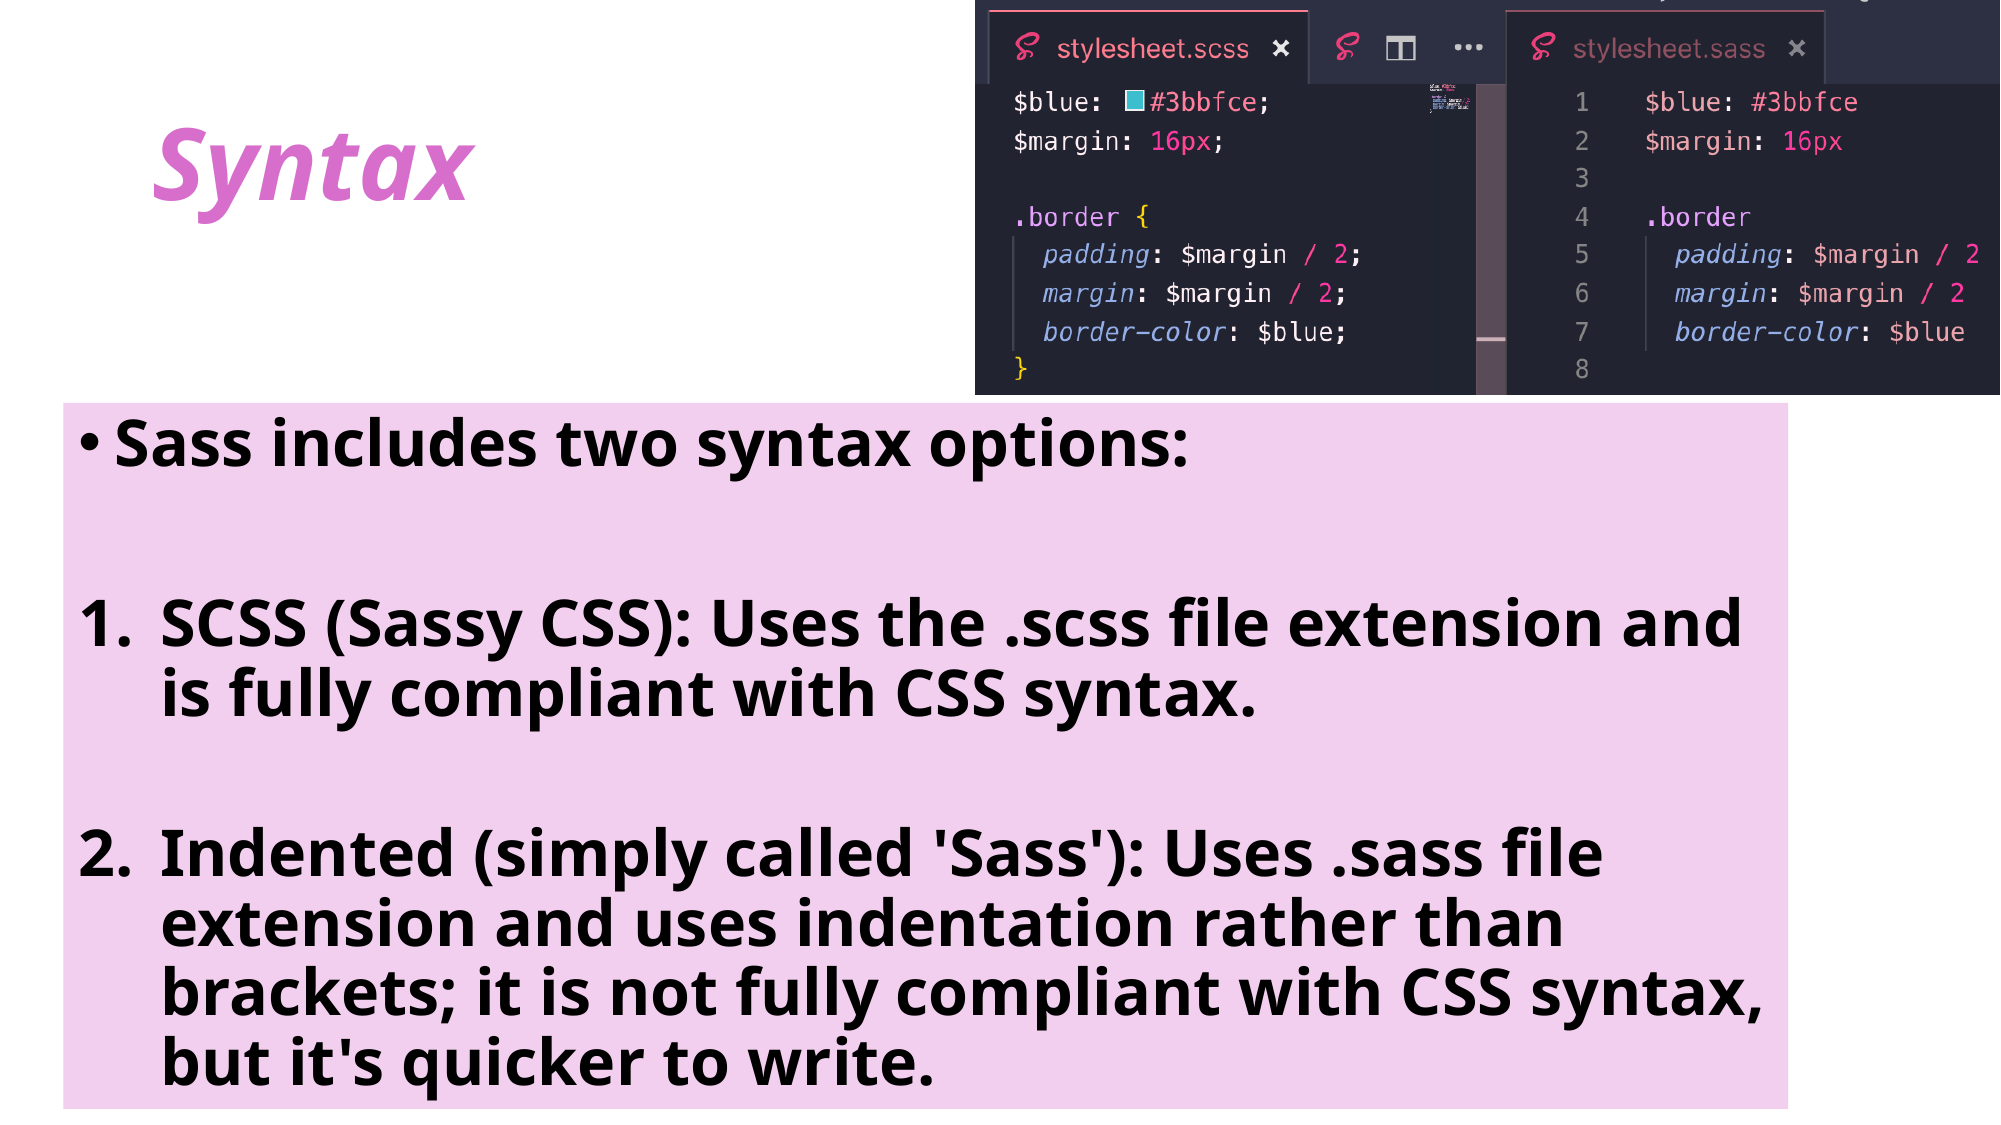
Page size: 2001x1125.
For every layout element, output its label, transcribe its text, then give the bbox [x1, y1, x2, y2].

title Syntax [137, 59, 974, 278]
list Sass includes two syntax options: SCSS (Sassy CSS): Uses the .scss file extension and is fully compliant with CSS syntax. Indented (simply called 'Sass'): Uses .sass file extension and uses indentation rather than brackets; it is not fully compliant with CSS syntax, but it's quicker to write. [63, 402, 1789, 1109]
picture [974, 0, 2000, 396]
